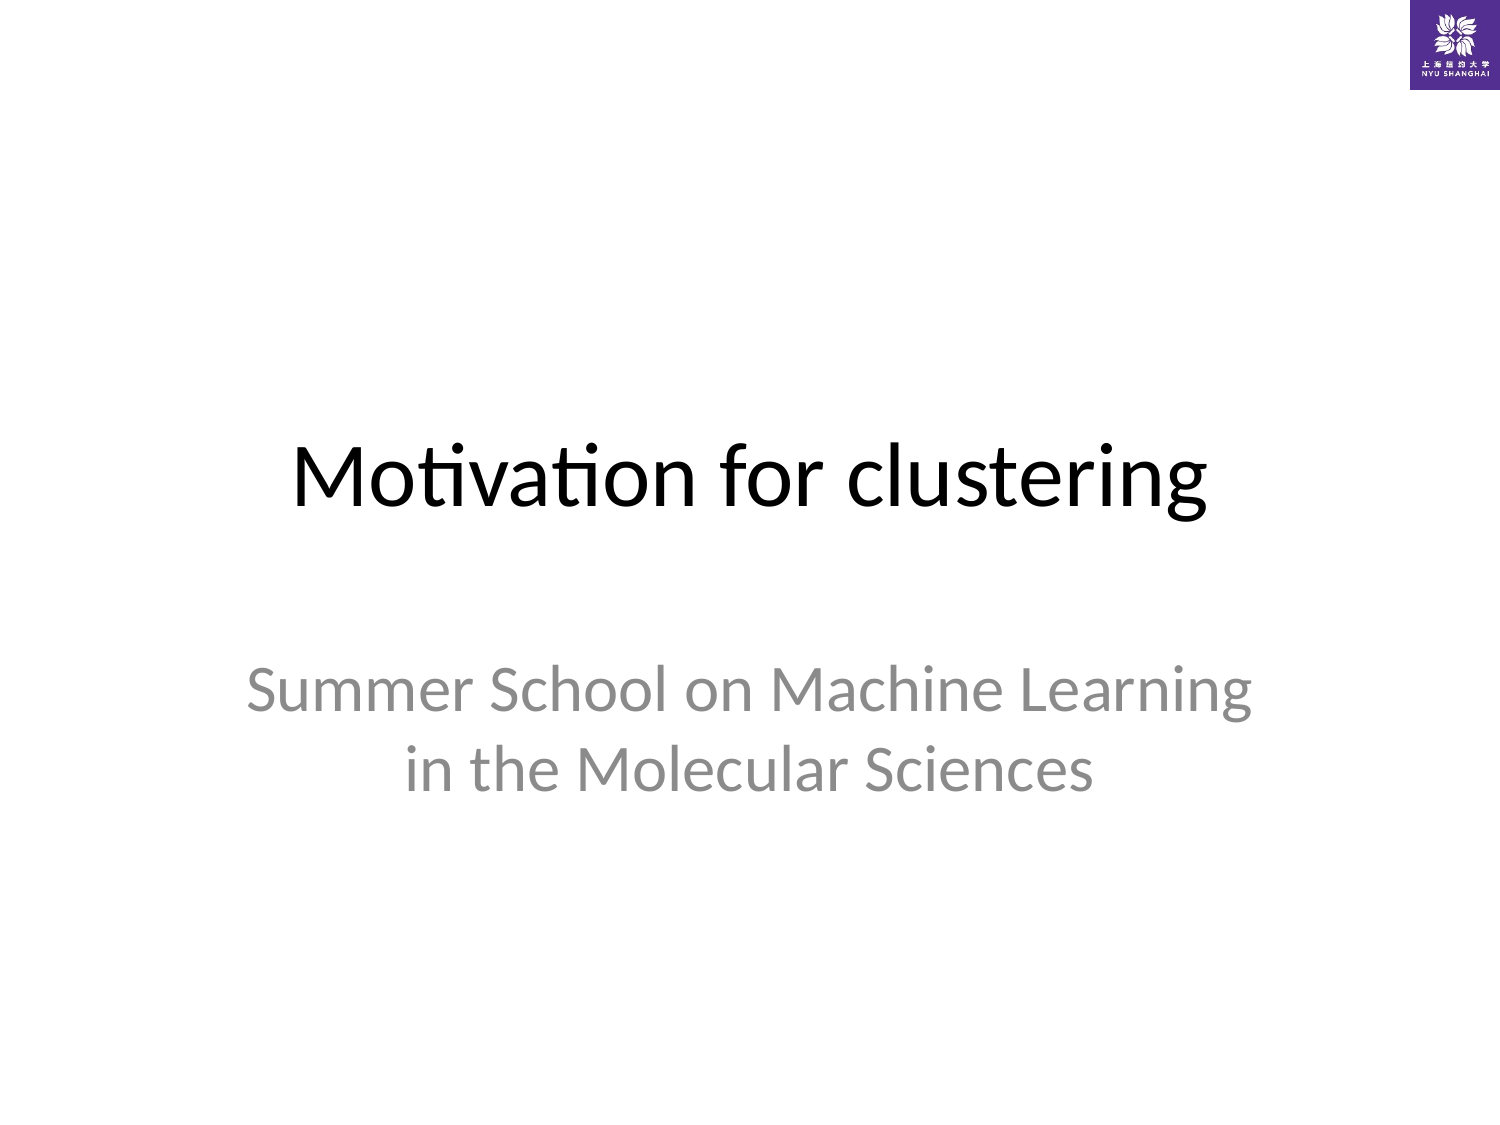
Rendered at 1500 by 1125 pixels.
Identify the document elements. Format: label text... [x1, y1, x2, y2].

subtitle Summer School on Machine Learning in the Molecular Sciences [225, 637, 1275, 858]
title Motivation for clustering [112, 349, 1388, 591]
picture [1410, 0, 1500, 90]
